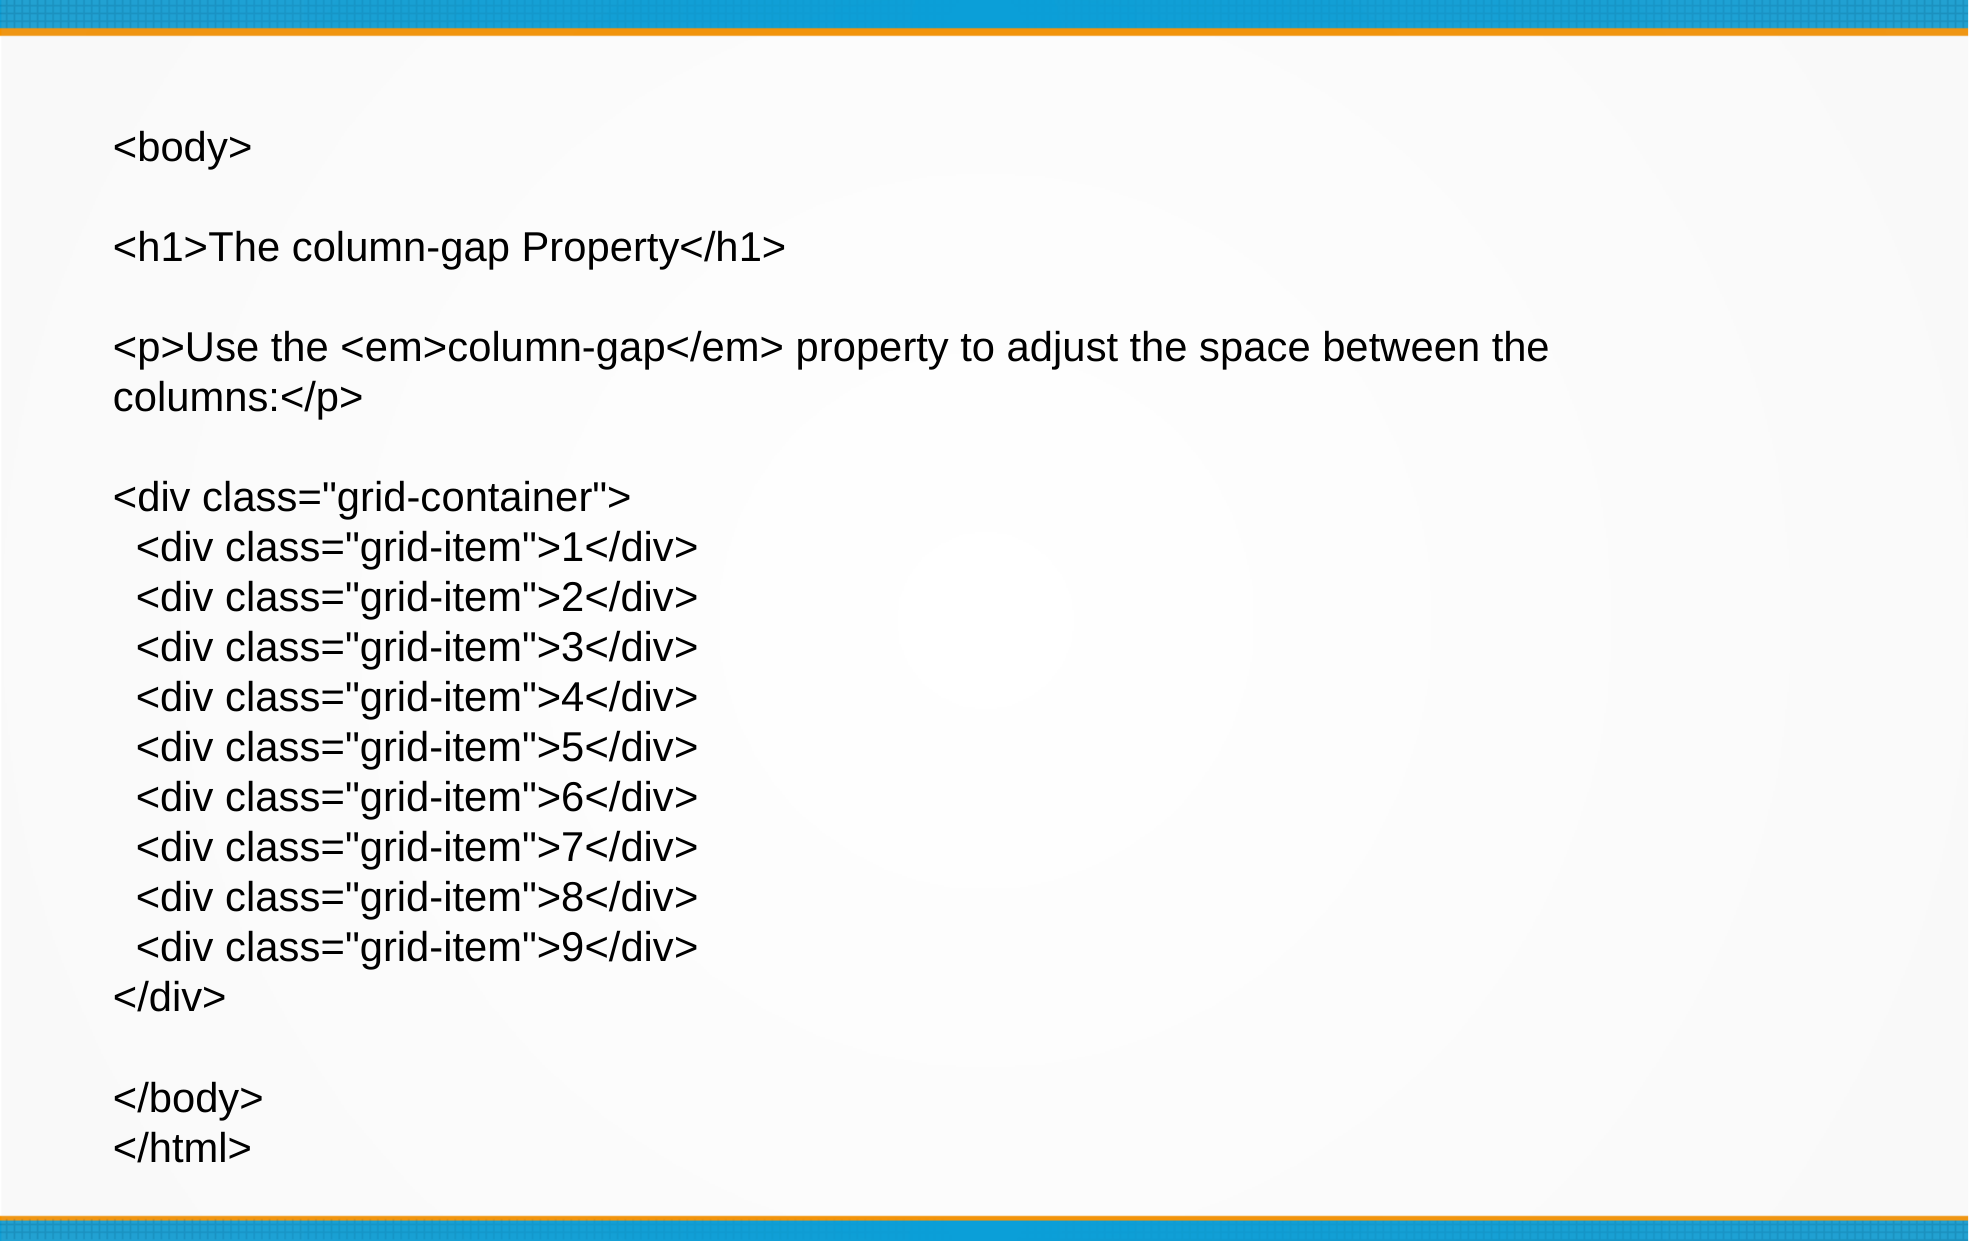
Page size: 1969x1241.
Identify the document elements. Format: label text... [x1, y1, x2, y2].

picture [0, 0, 1969, 1241]
text_box <body> <h1>The column-gap Property</h1> <p>Use the <em>column-gap</em> property to adjust the space between the columns:</p> <div class="grid-container"> <div class="grid-item">1</div> <div class="grid-item">2</div> <div class="grid-item">3</div> <div class="grid-item">4</div> <div class="grid-item">5</div> <div class="grid-item">6</div> <div class="grid-item">7</div> <div class="grid-item">8</div> <div class="grid-item">9</div> </div> </body> </html> [98, 112, 1823, 1228]
